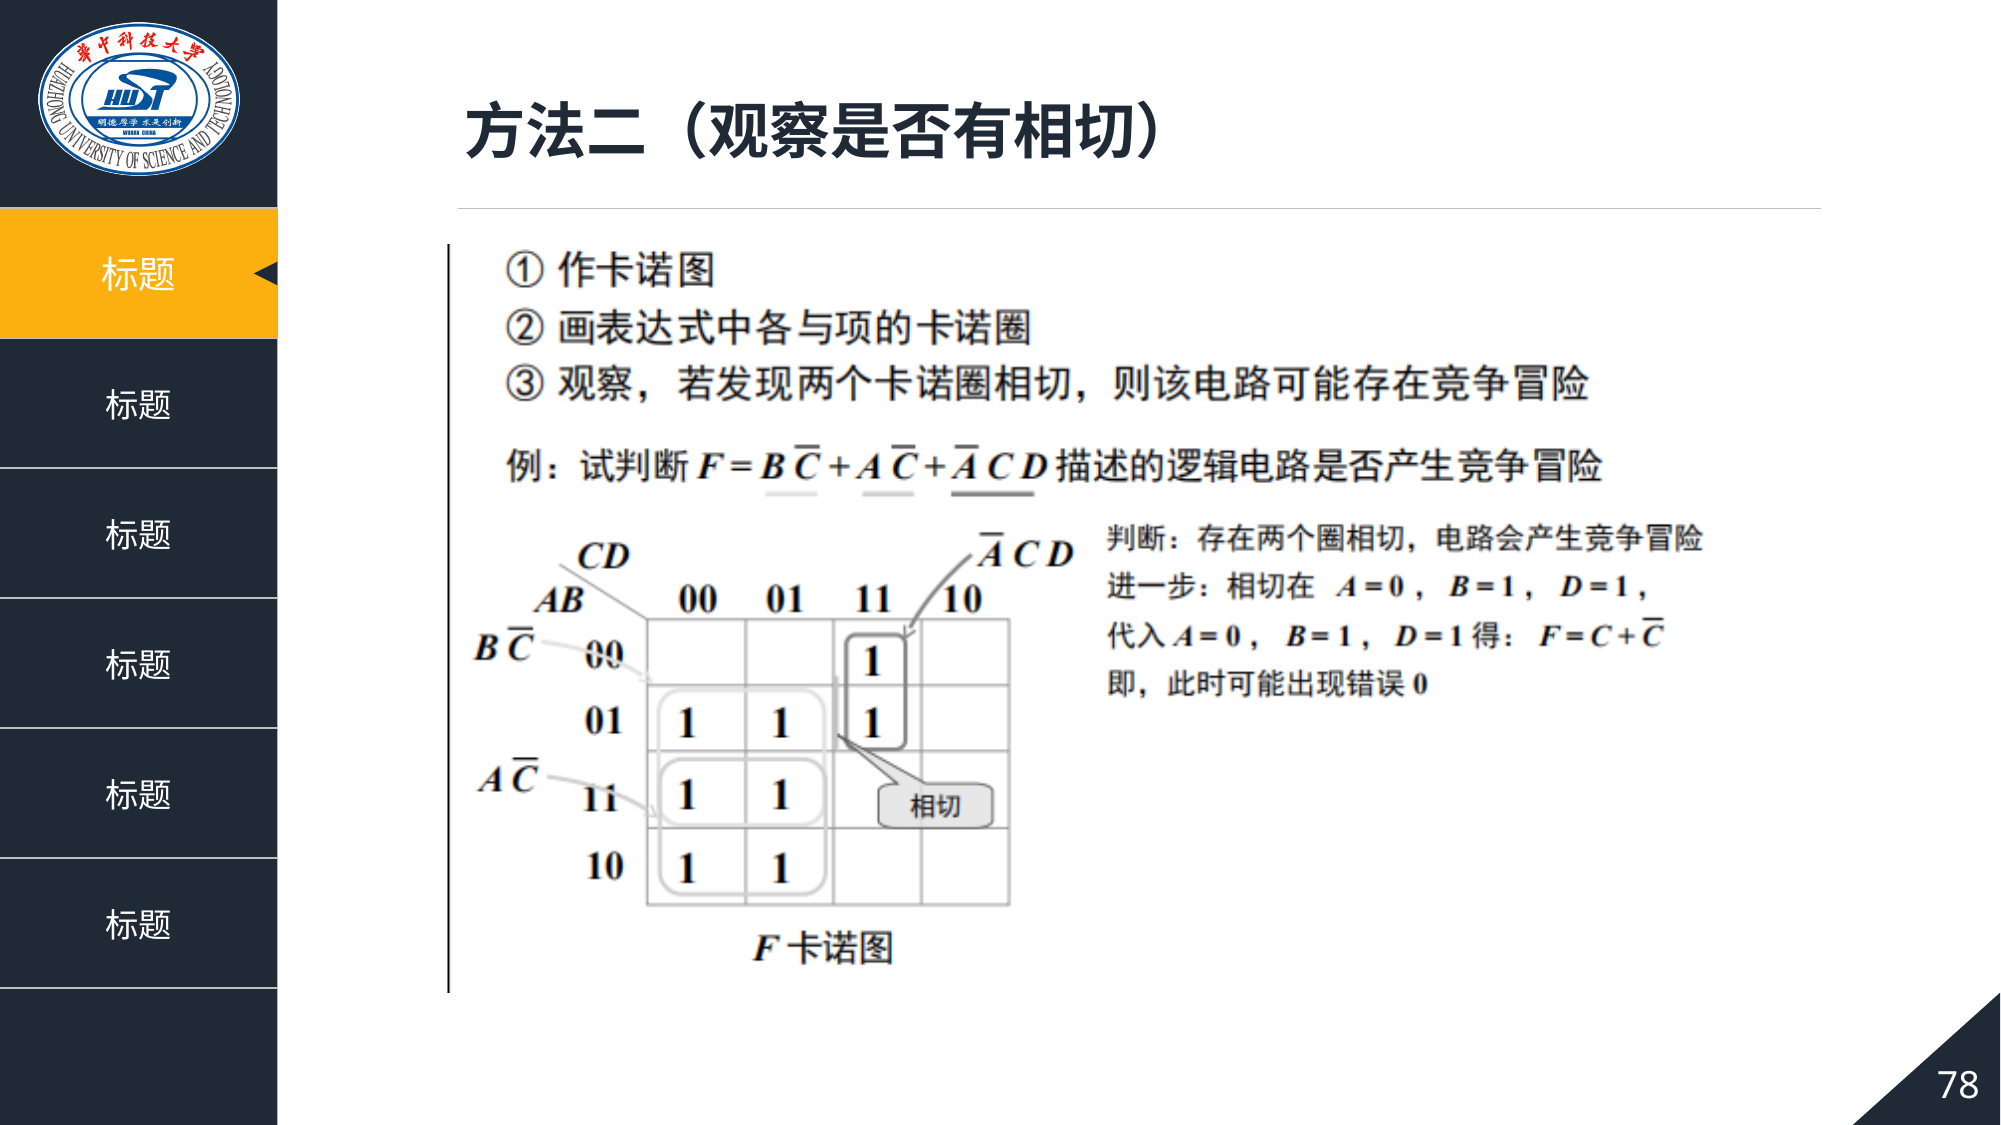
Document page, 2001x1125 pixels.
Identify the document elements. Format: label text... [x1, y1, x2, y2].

picture [444, 244, 1760, 993]
picture [38, 22, 240, 176]
text_box 方法二（观察是否有相切） [449, 84, 1212, 173]
